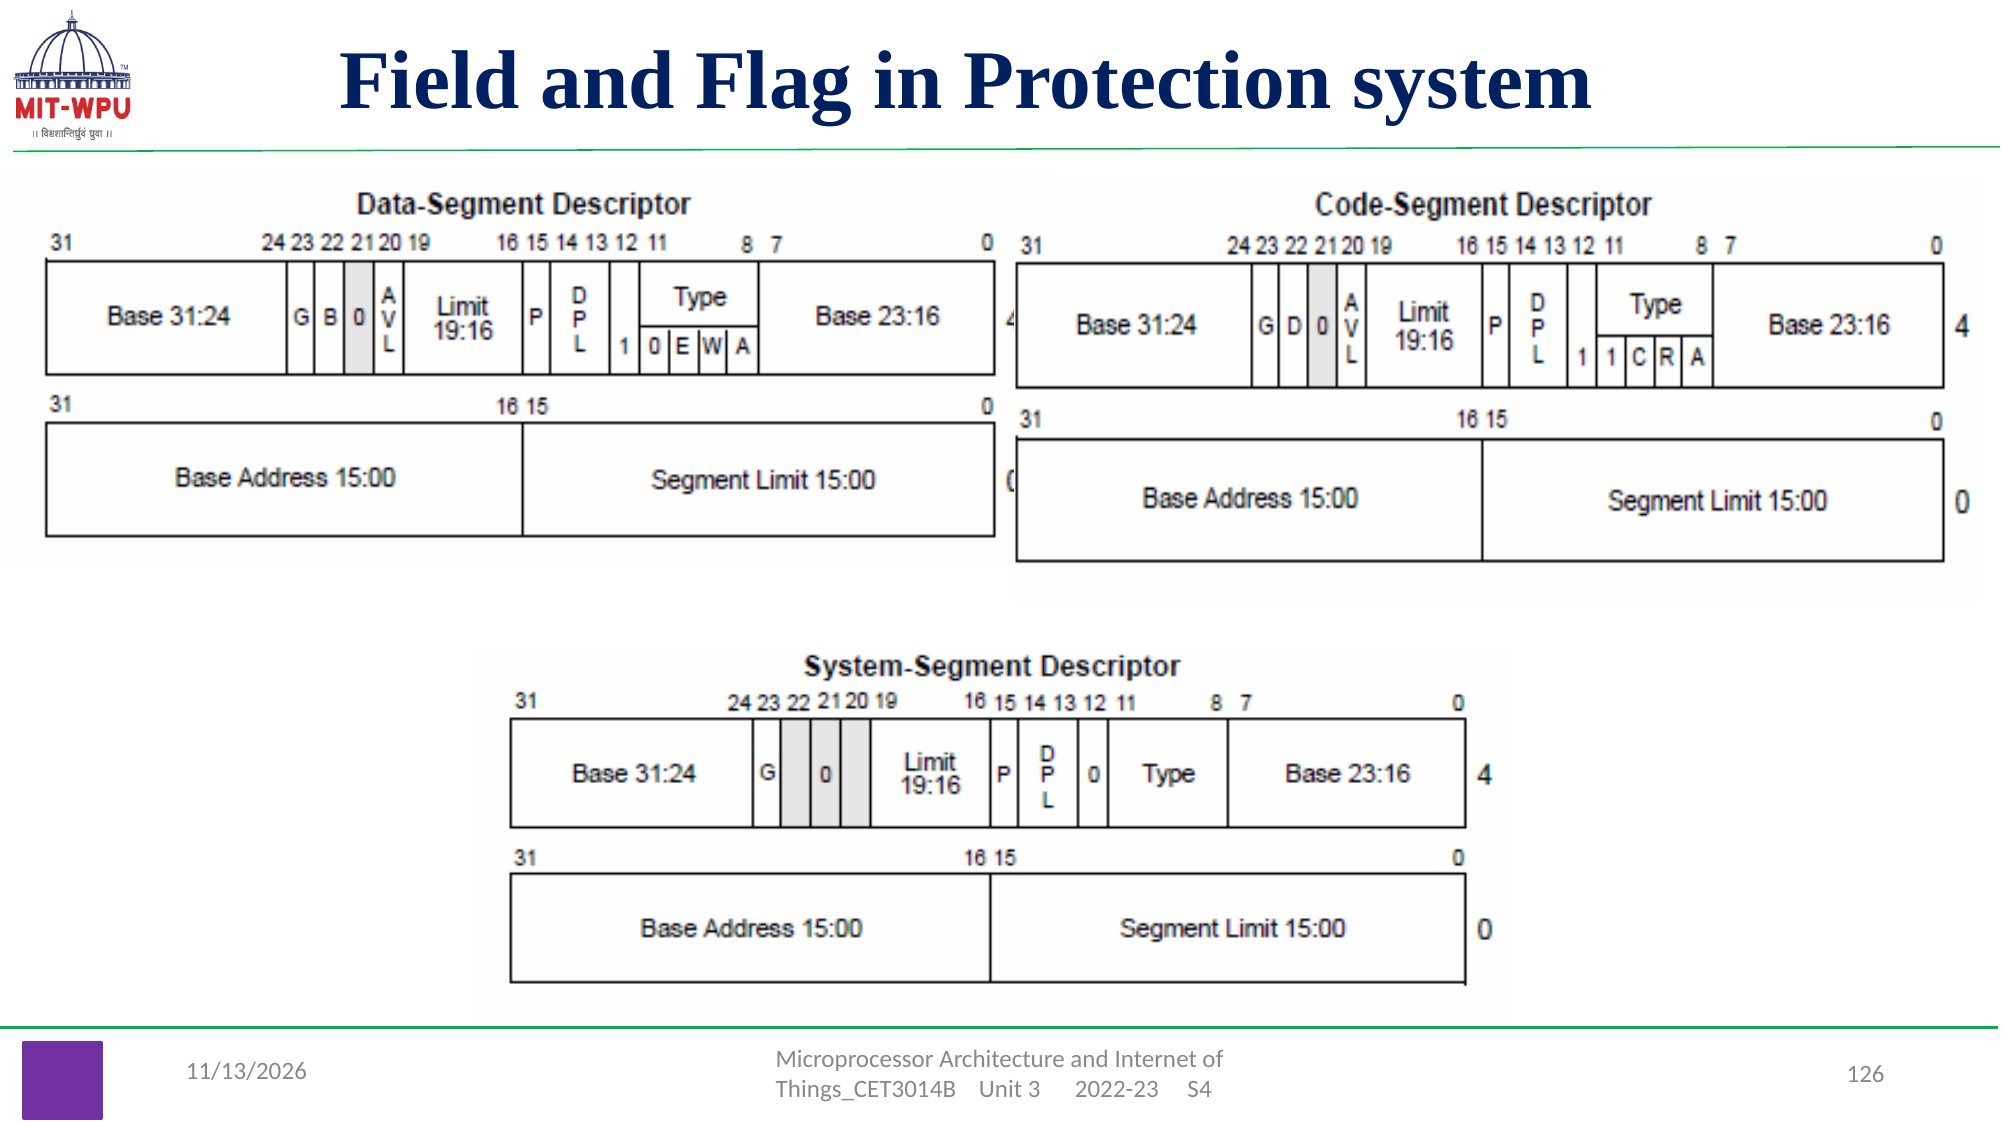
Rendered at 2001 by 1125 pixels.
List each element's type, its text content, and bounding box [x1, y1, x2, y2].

title Field and Flag in Protection system [232, 24, 1797, 127]
text_box [23, 1042, 102, 1118]
slide_number 126 [1433, 1042, 1900, 1103]
footer Microprocessor Architecture and Internet of Things_CET3014B Unit 3 2022-23 S4 [683, 1042, 1317, 1103]
picture [12, 10, 145, 142]
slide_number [170, 1039, 638, 1100]
picture [478, 649, 1511, 1022]
picture [0, 174, 1981, 603]
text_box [12, 146, 2000, 152]
